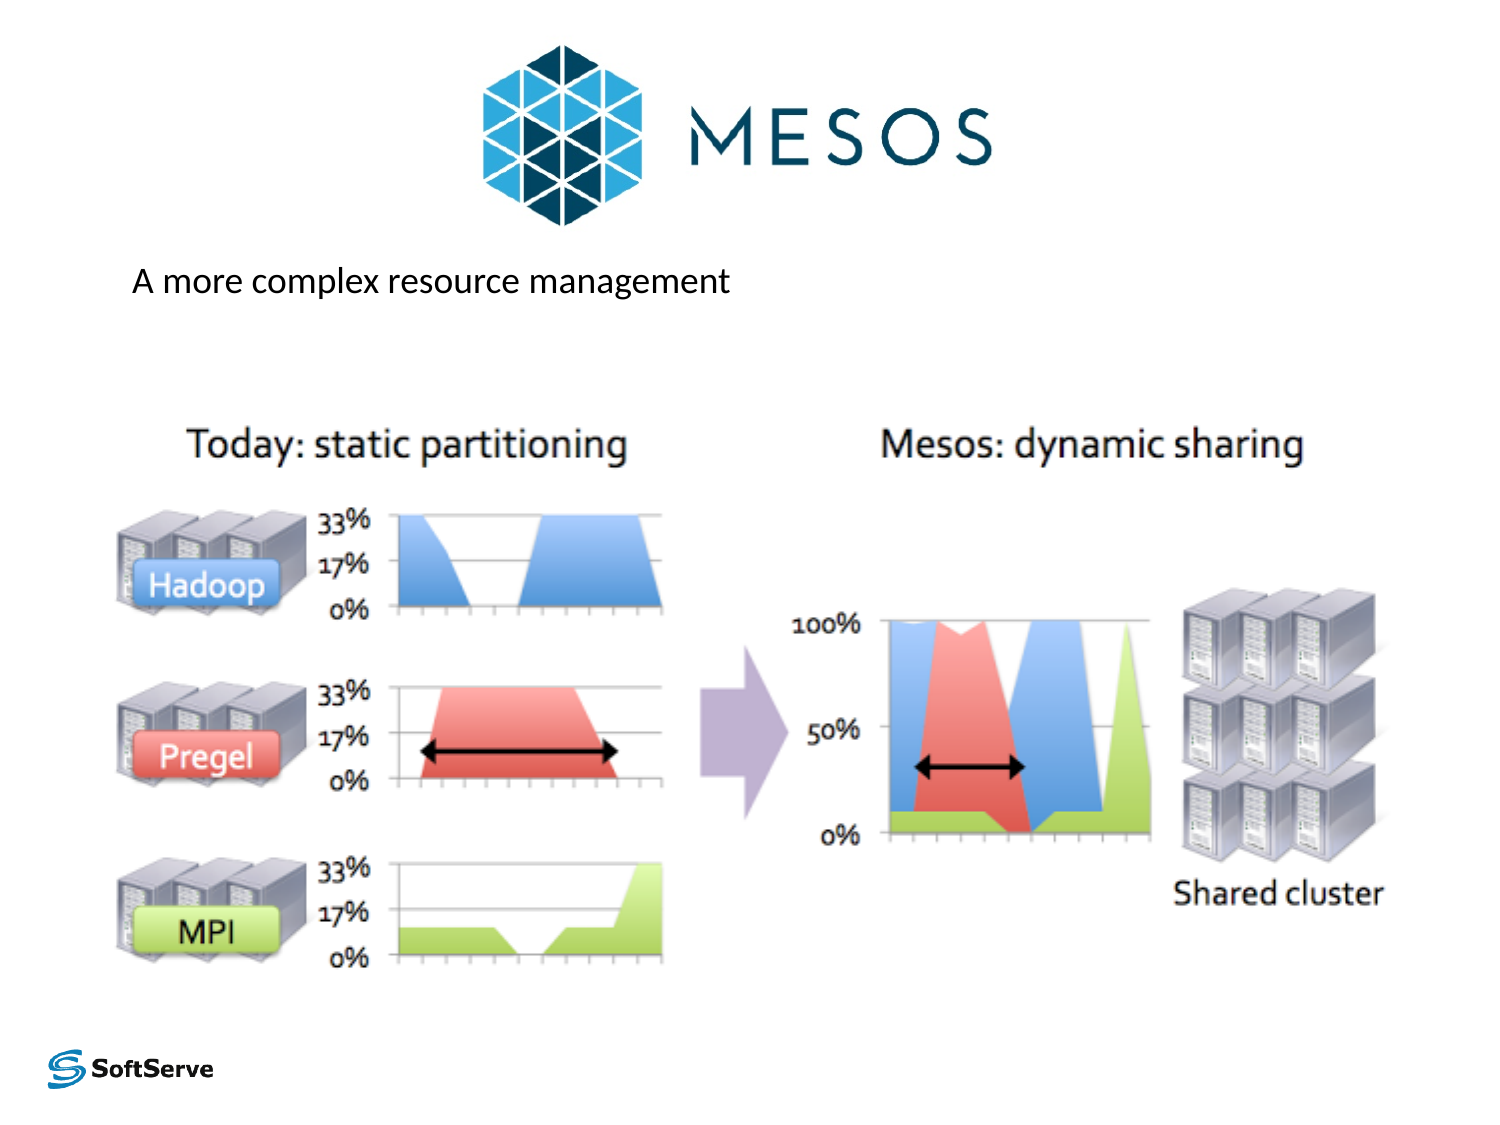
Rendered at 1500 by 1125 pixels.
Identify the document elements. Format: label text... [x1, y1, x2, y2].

picture [47, 1049, 213, 1089]
picture [465, 28, 1003, 241]
text_box A more complex resource management [117, 248, 747, 309]
picture [113, 380, 1393, 1028]
